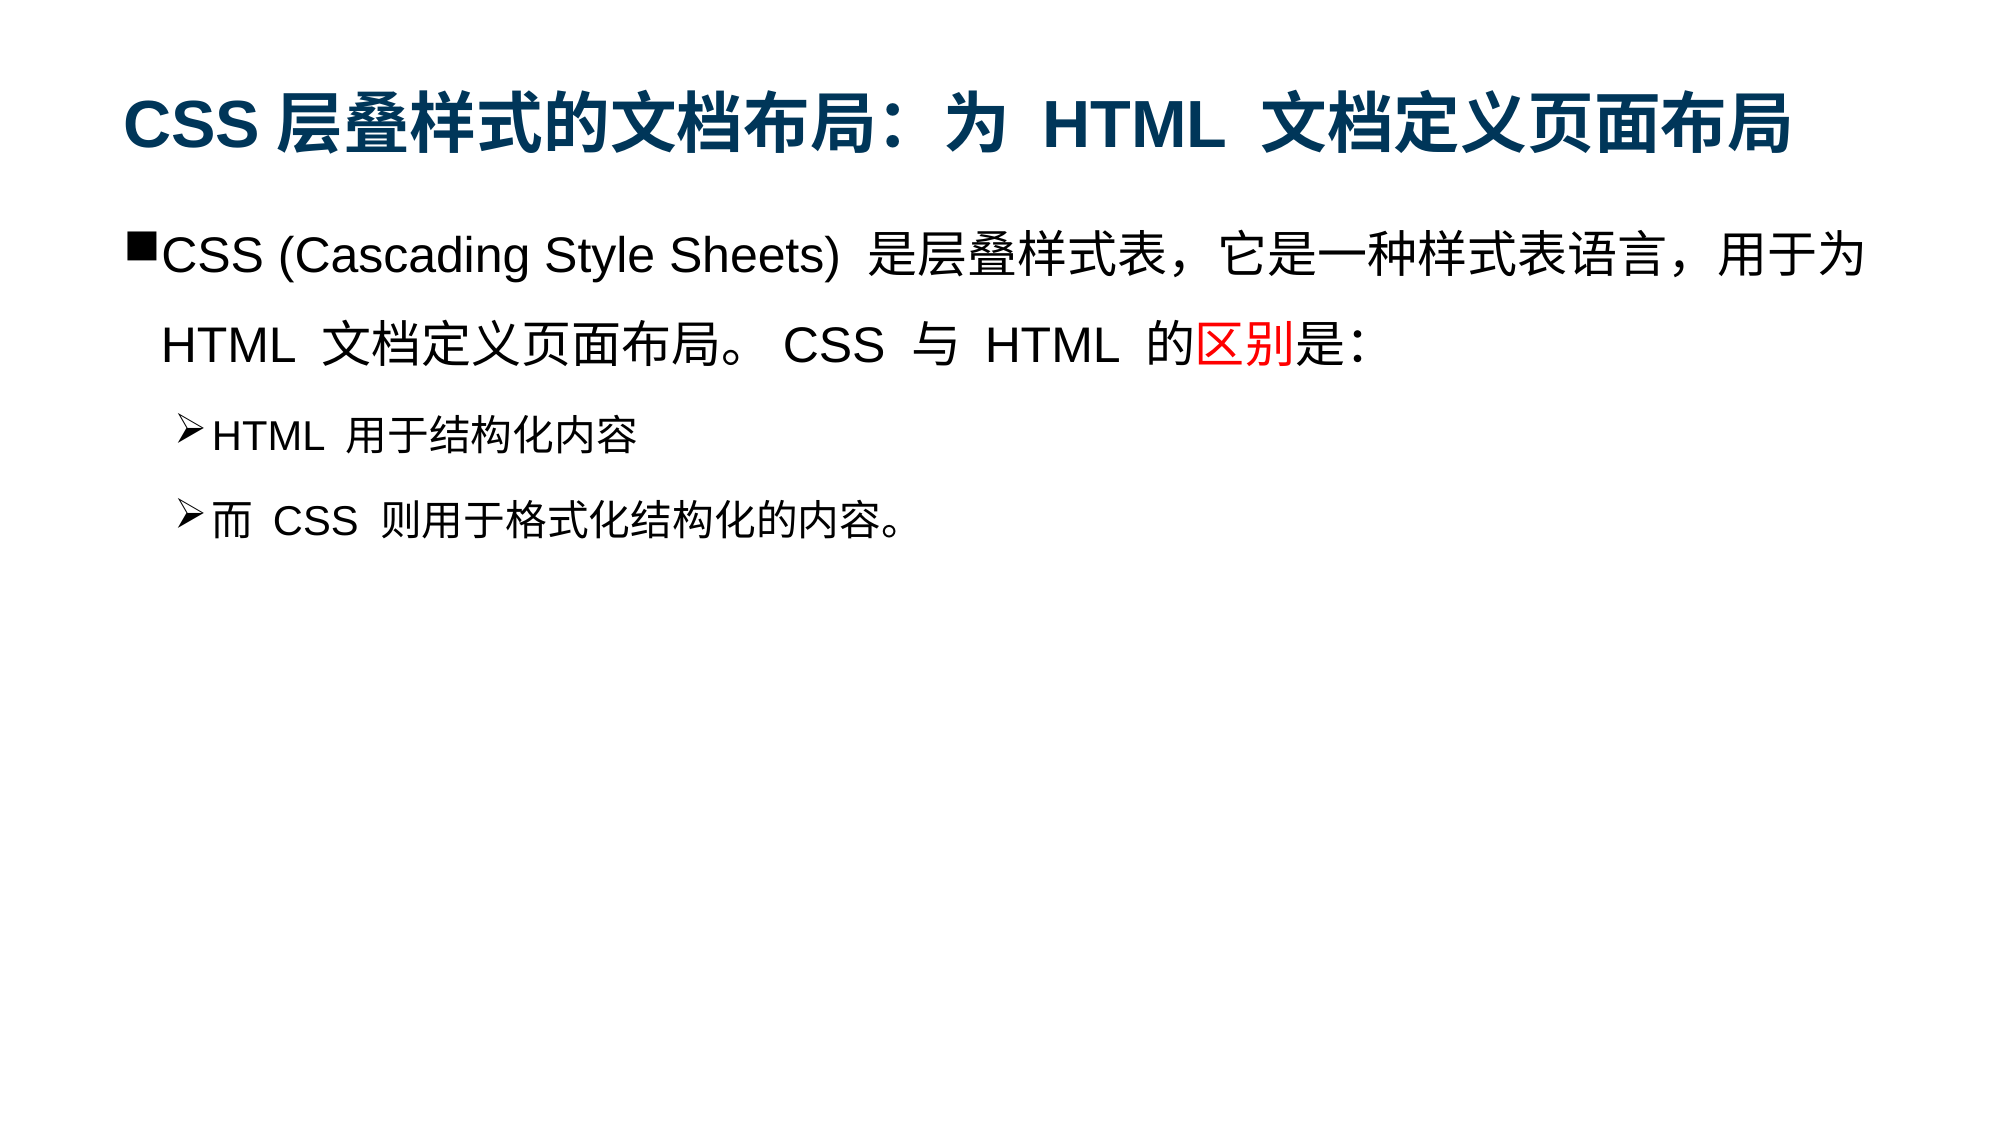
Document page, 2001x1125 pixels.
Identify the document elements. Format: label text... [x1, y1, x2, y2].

list CSS (Cascading Style Sheets) 是层叠样式表，它是一种样式表语言，用于为 HTML 文档定义页面布局。CSS 与 HTML 的区别是： HTML 用于结构化内容 而 CSS 则用于格式化结构化的内容。 [108, 185, 1890, 1007]
title CSS层叠样式的文档布局：为 HTML 文档定义页面布局 [108, 21, 1890, 169]
